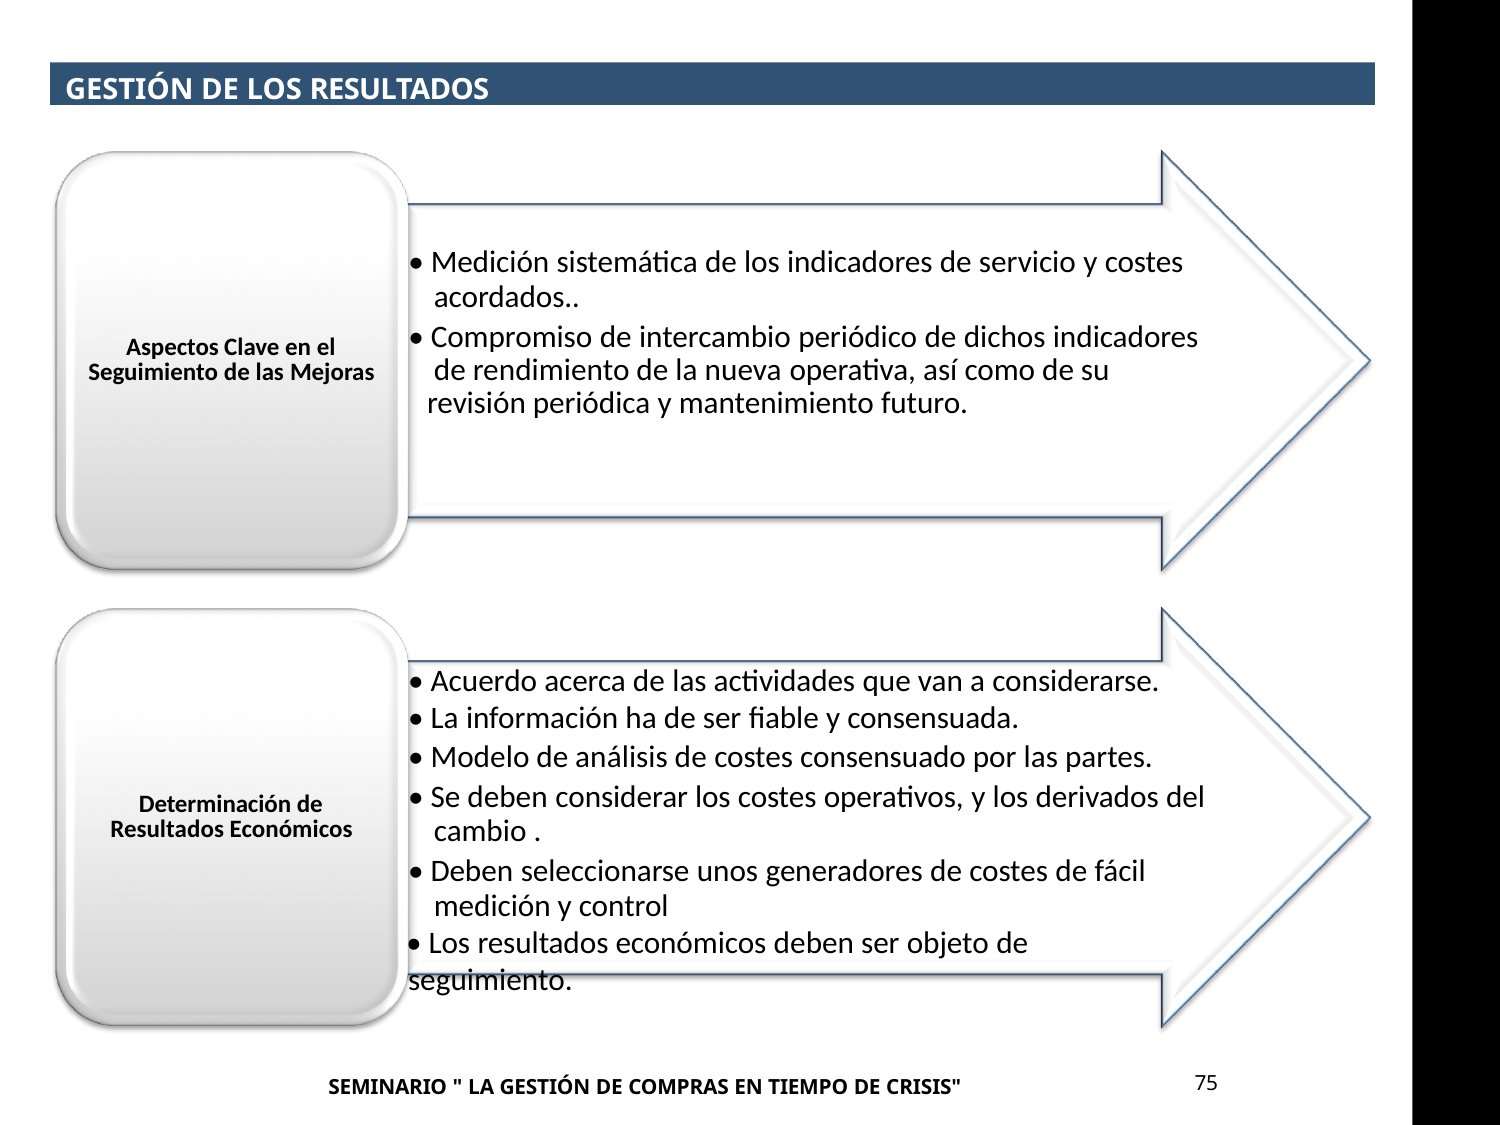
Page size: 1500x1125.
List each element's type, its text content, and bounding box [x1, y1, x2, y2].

picture [47, 602, 1379, 1040]
picture [47, 144, 1379, 583]
slide_number 67 [1177, 1068, 1224, 1125]
footer SEMINARIO " LA GESTIÓN DE COMPRAS EN TIEMPO DE CRISIS" [326, 1073, 1008, 1125]
text_box GESTIÓN DE LOS RESULTADOS [50, 62, 1375, 105]
